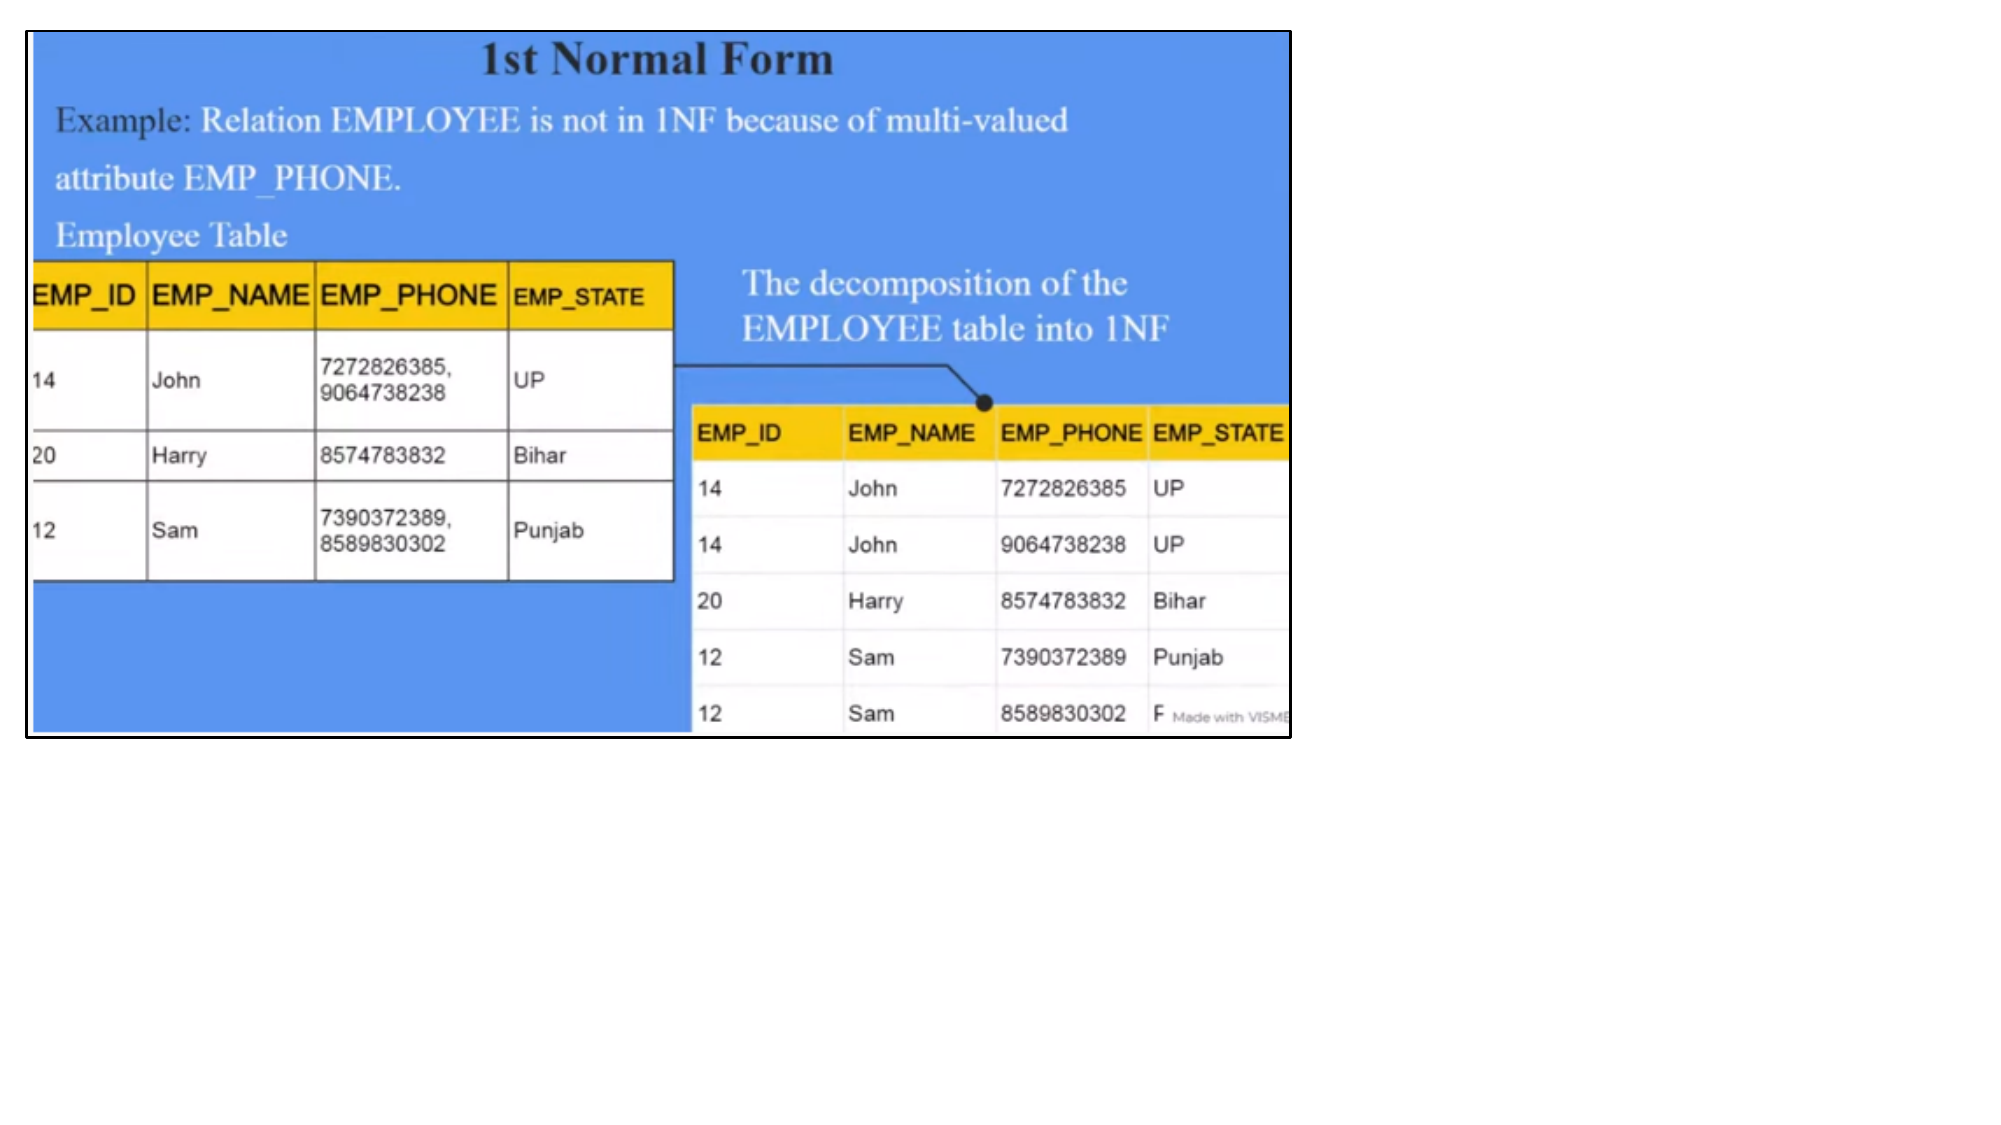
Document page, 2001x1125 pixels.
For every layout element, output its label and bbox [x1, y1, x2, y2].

picture [27, 32, 1290, 737]
